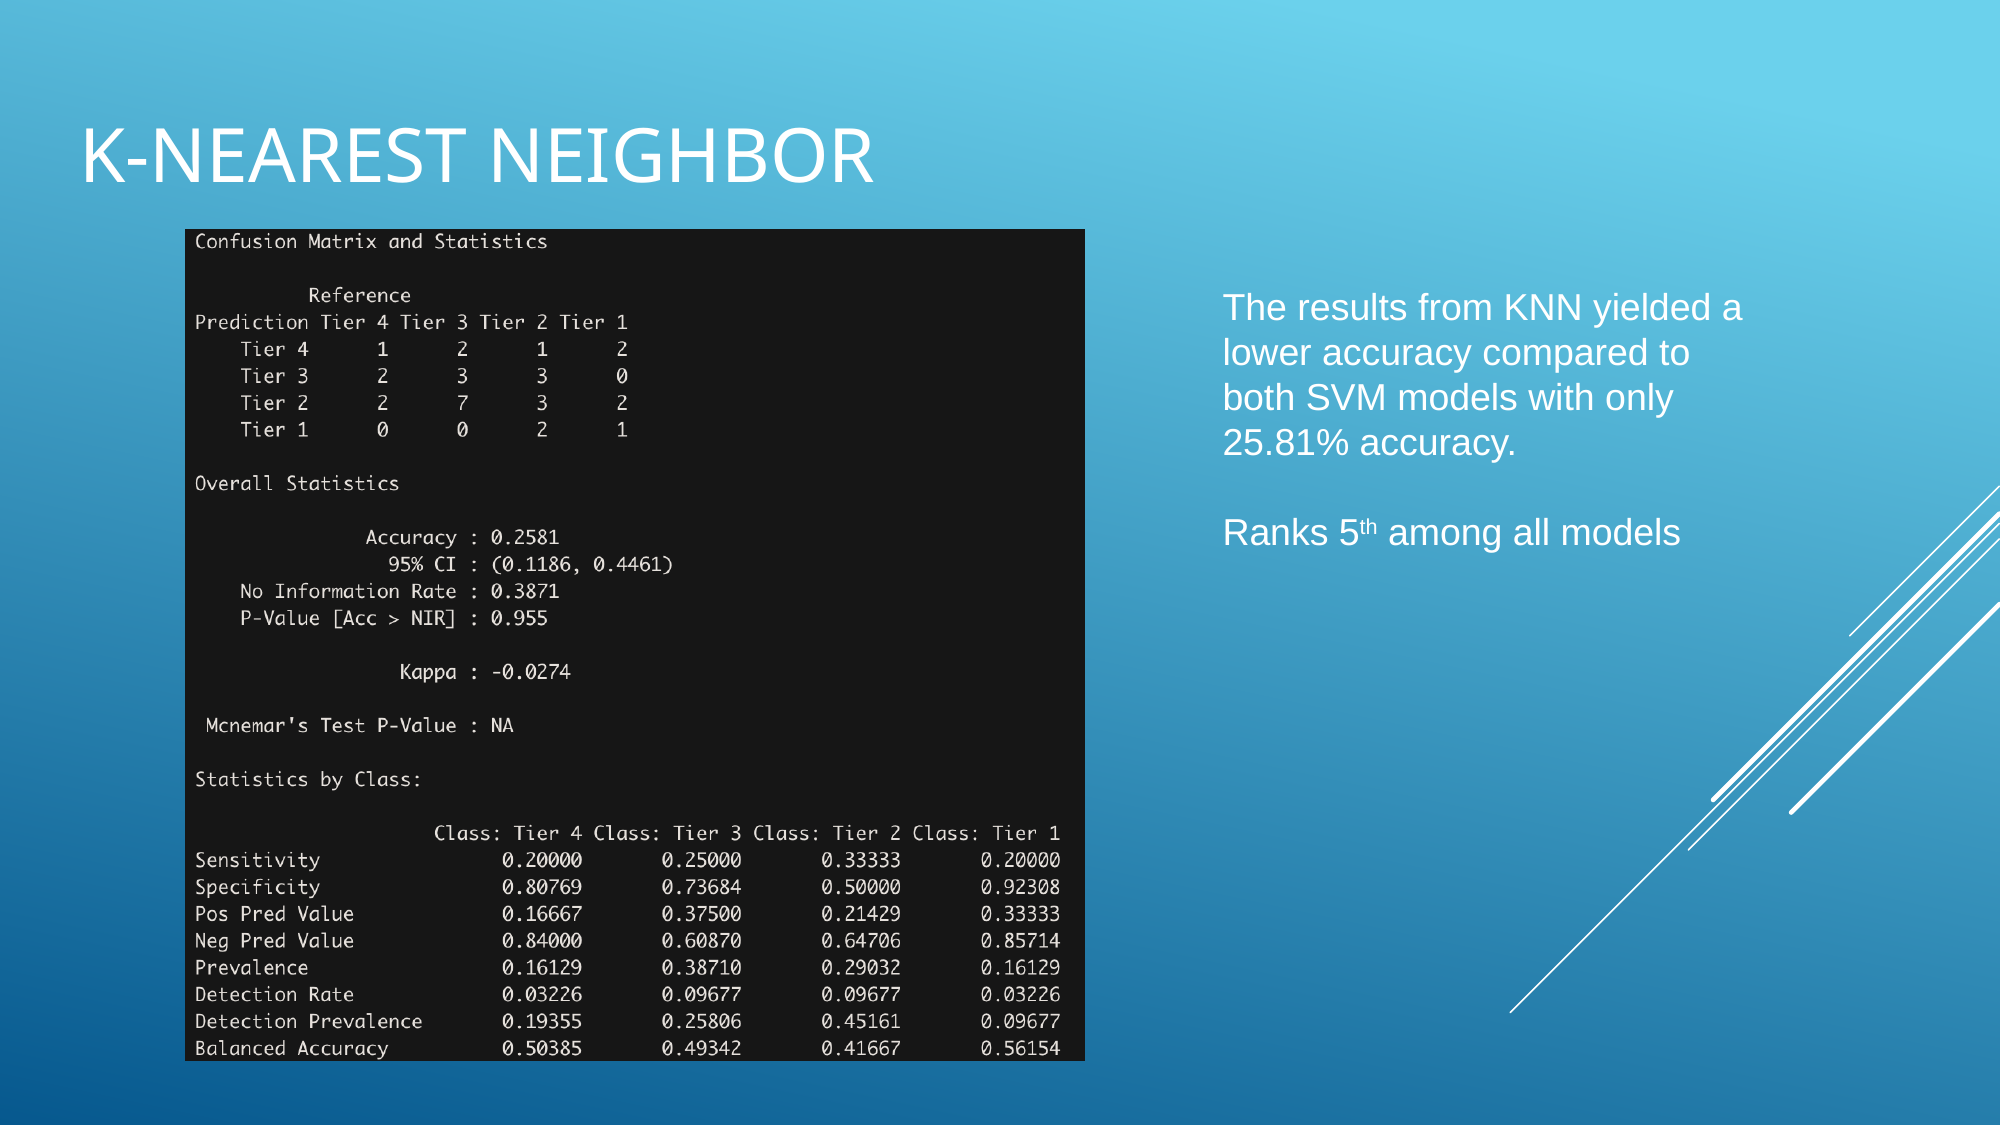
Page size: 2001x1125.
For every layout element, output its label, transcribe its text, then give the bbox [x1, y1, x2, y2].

picture [185, 229, 1085, 1062]
text_box The results from KNN yielded a lower accuracy compared to both SVM models with only 25.81% accuracy. Ranks 5th among all models [1207, 275, 1777, 561]
title K-nearest neighbor [64, 28, 1946, 276]
